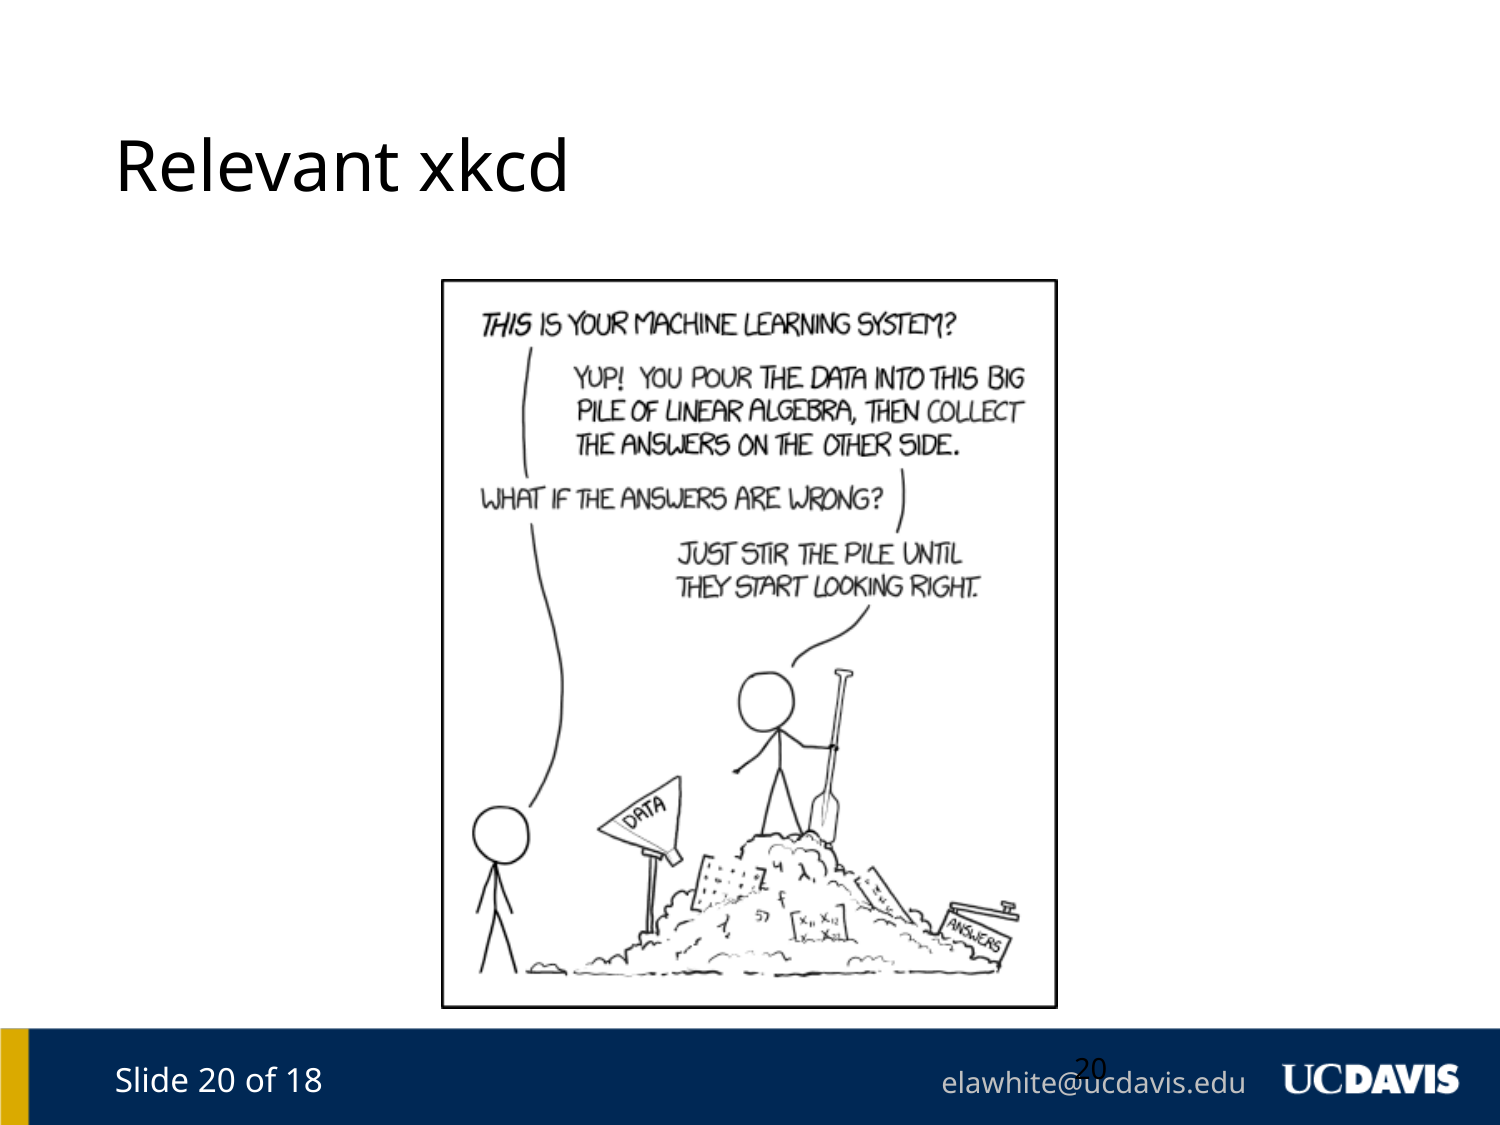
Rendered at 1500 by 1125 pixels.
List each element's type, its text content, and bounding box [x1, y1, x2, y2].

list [441, 279, 1058, 1009]
slide_number 20 [1059, 1042, 1397, 1103]
title Relevant xkcd [103, 59, 1397, 278]
picture [0, 1028, 1500, 1125]
